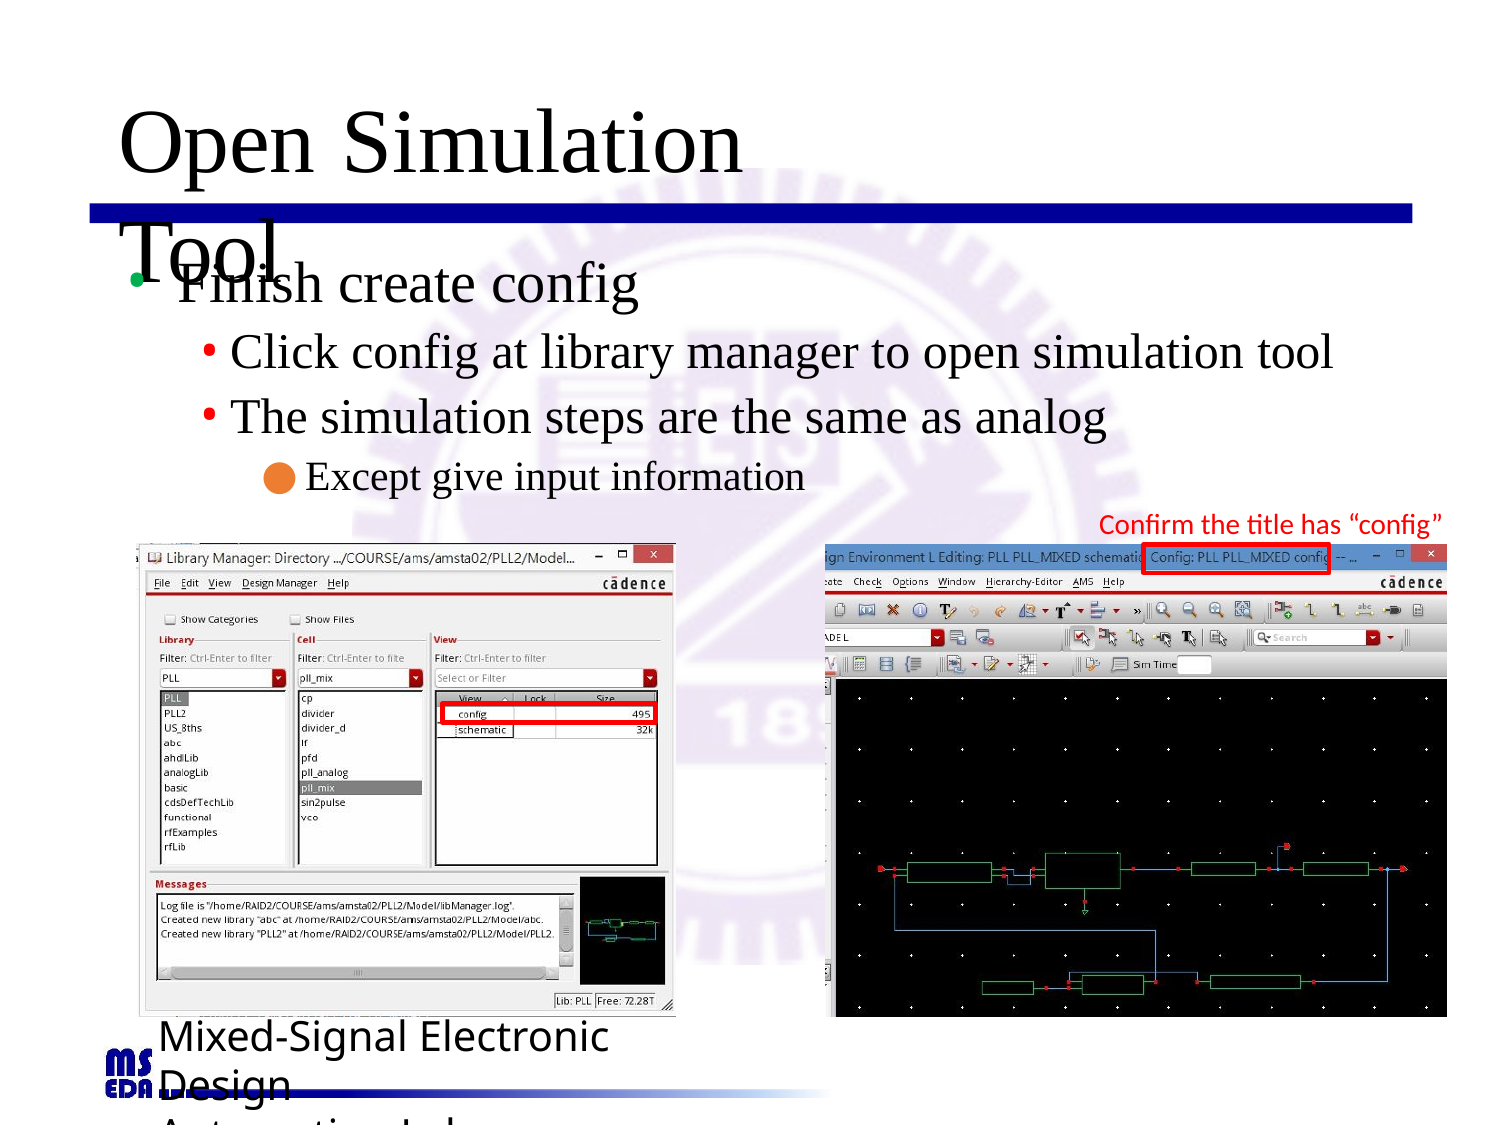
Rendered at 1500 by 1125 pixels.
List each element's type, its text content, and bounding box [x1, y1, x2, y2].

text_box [135, 543, 676, 1017]
text_box Finish create config Click config at library manager to open simulation tool The simulation steps are the same as analog Except give input information Confirm the title has “config” [124, 236, 1444, 540]
title Open Simulation Tool [115, 78, 932, 301]
picture [103, 1046, 155, 1099]
picture [737, 1089, 831, 1098]
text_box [825, 541, 1447, 1017]
footer Mixed-Signal Electronic Design Automation Lab. [155, 1012, 737, 1125]
